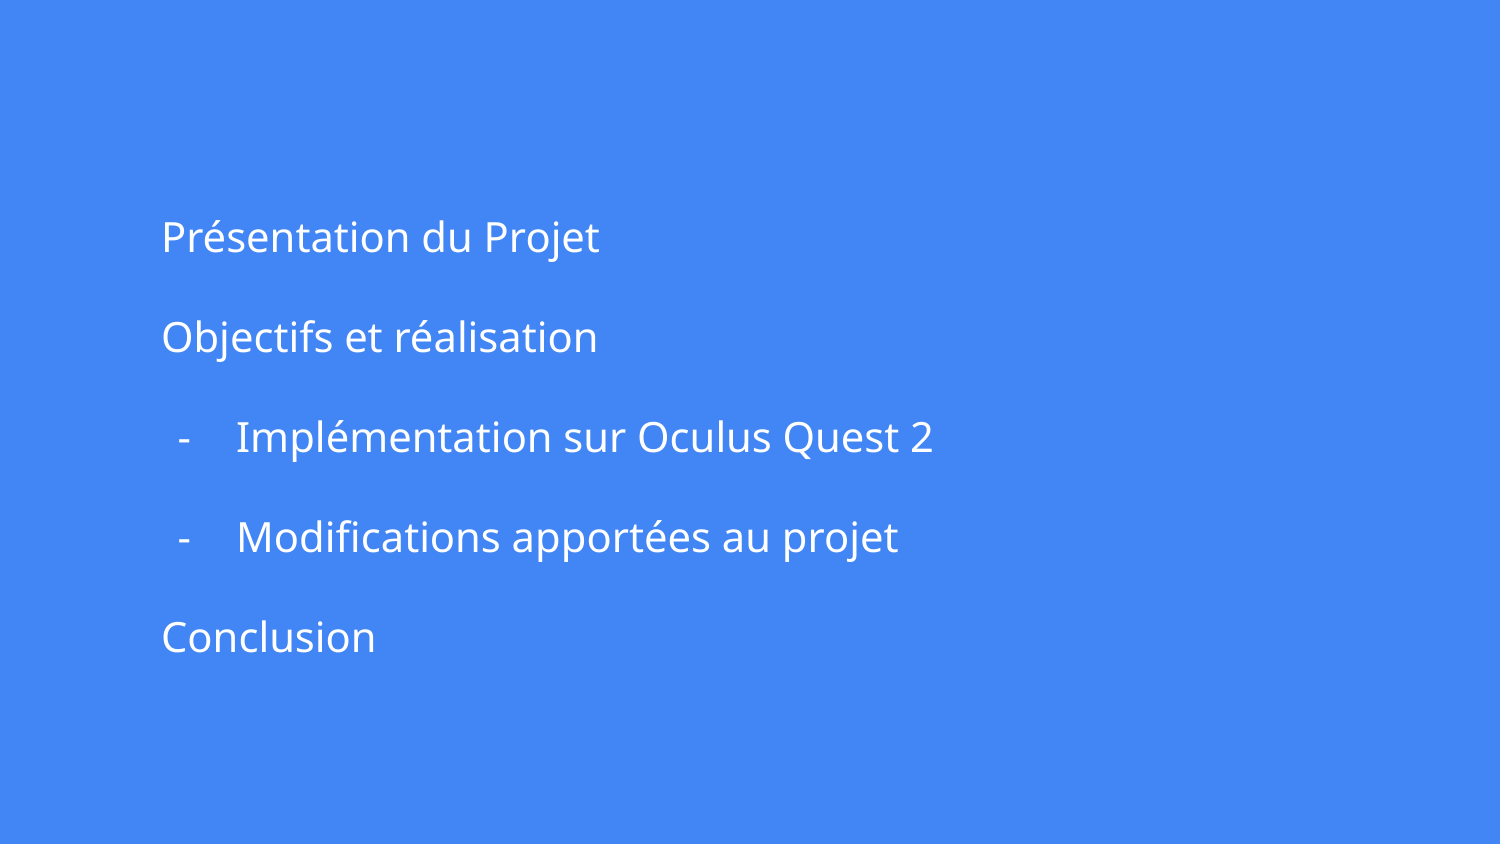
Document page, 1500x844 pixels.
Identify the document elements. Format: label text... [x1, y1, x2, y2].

title Présentation du Projet Objectifs et réalisation Implémentation sur Oculus Quest 2 Modifications apportées au projet Conclusion [145, 175, 1352, 737]
